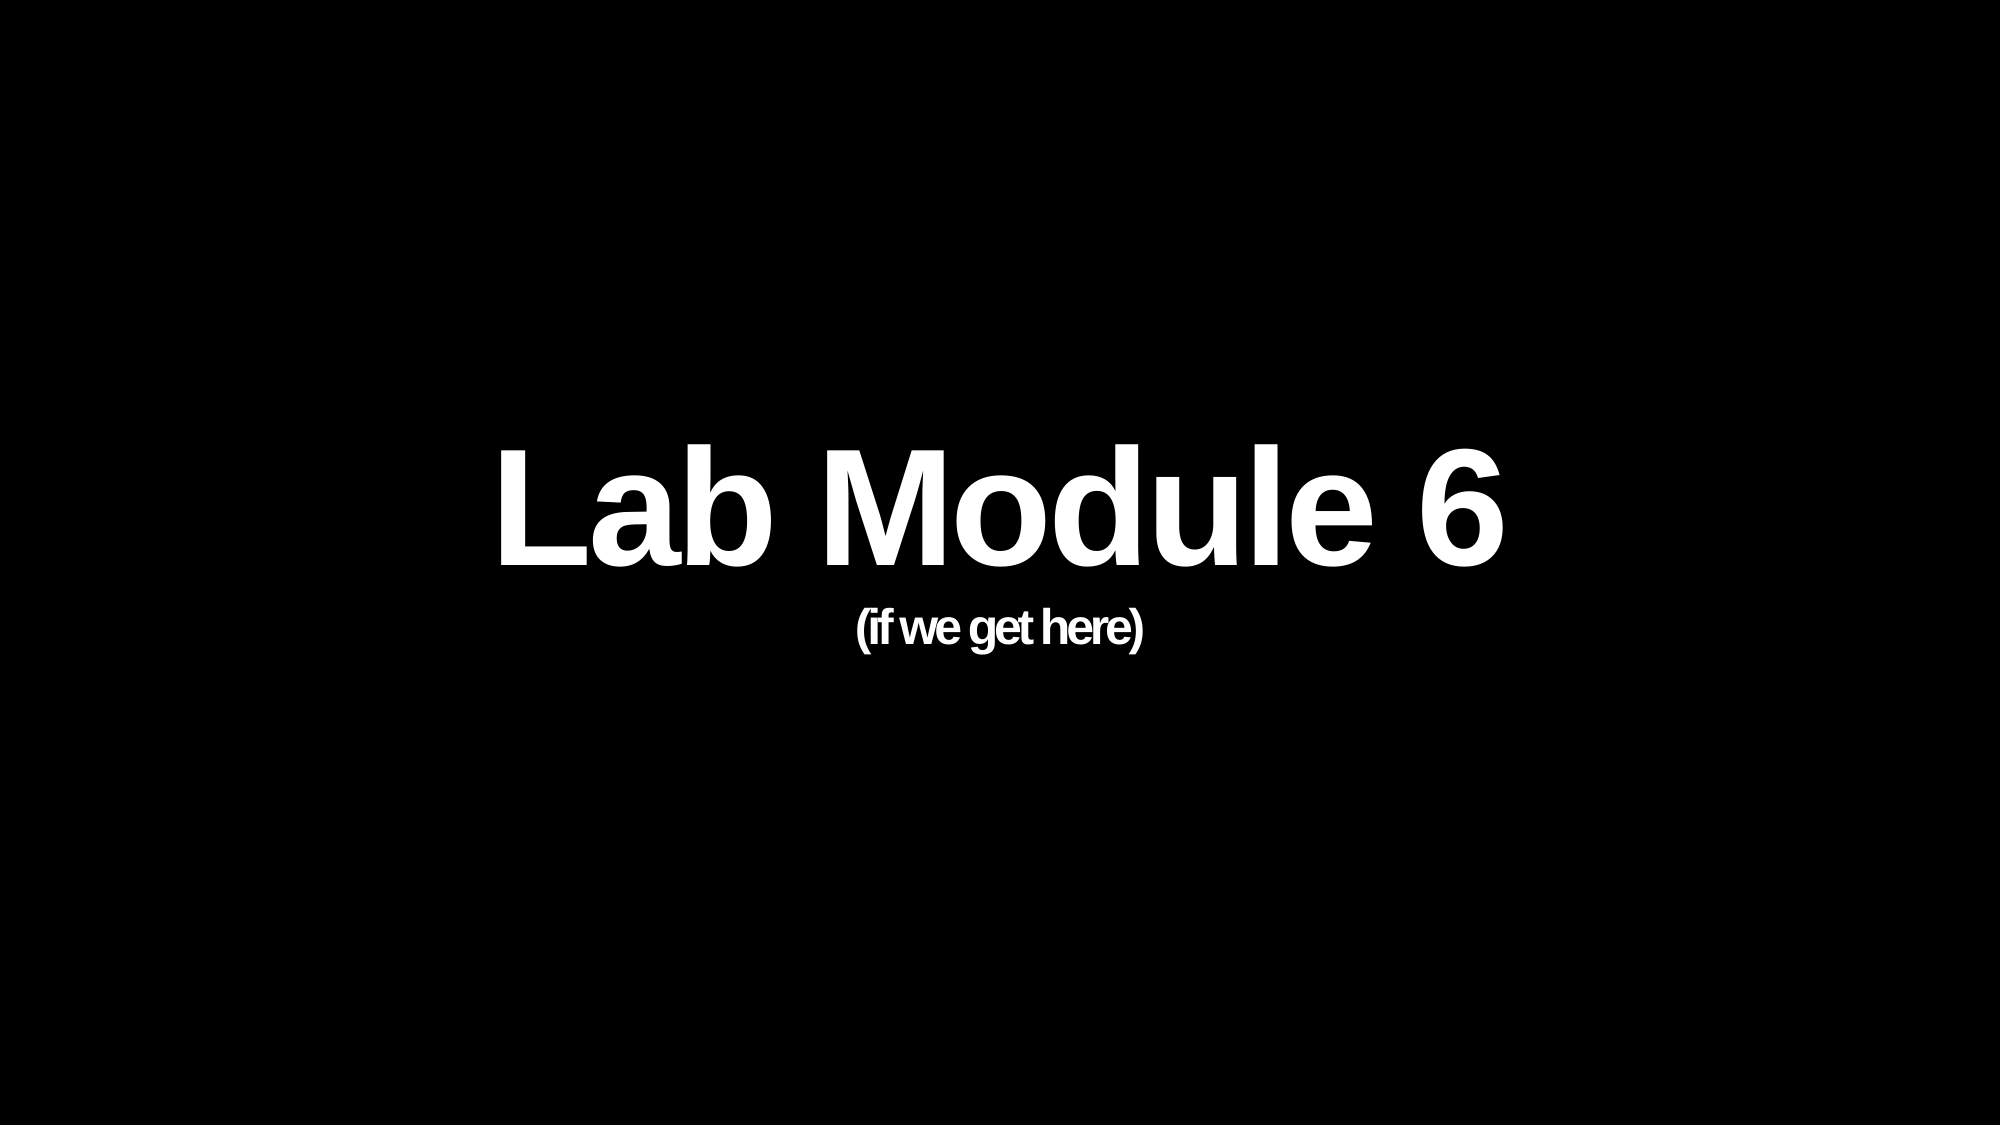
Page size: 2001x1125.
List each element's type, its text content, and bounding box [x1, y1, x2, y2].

list Lab Module 6 (if we get here) [231, 396, 1769, 621]
